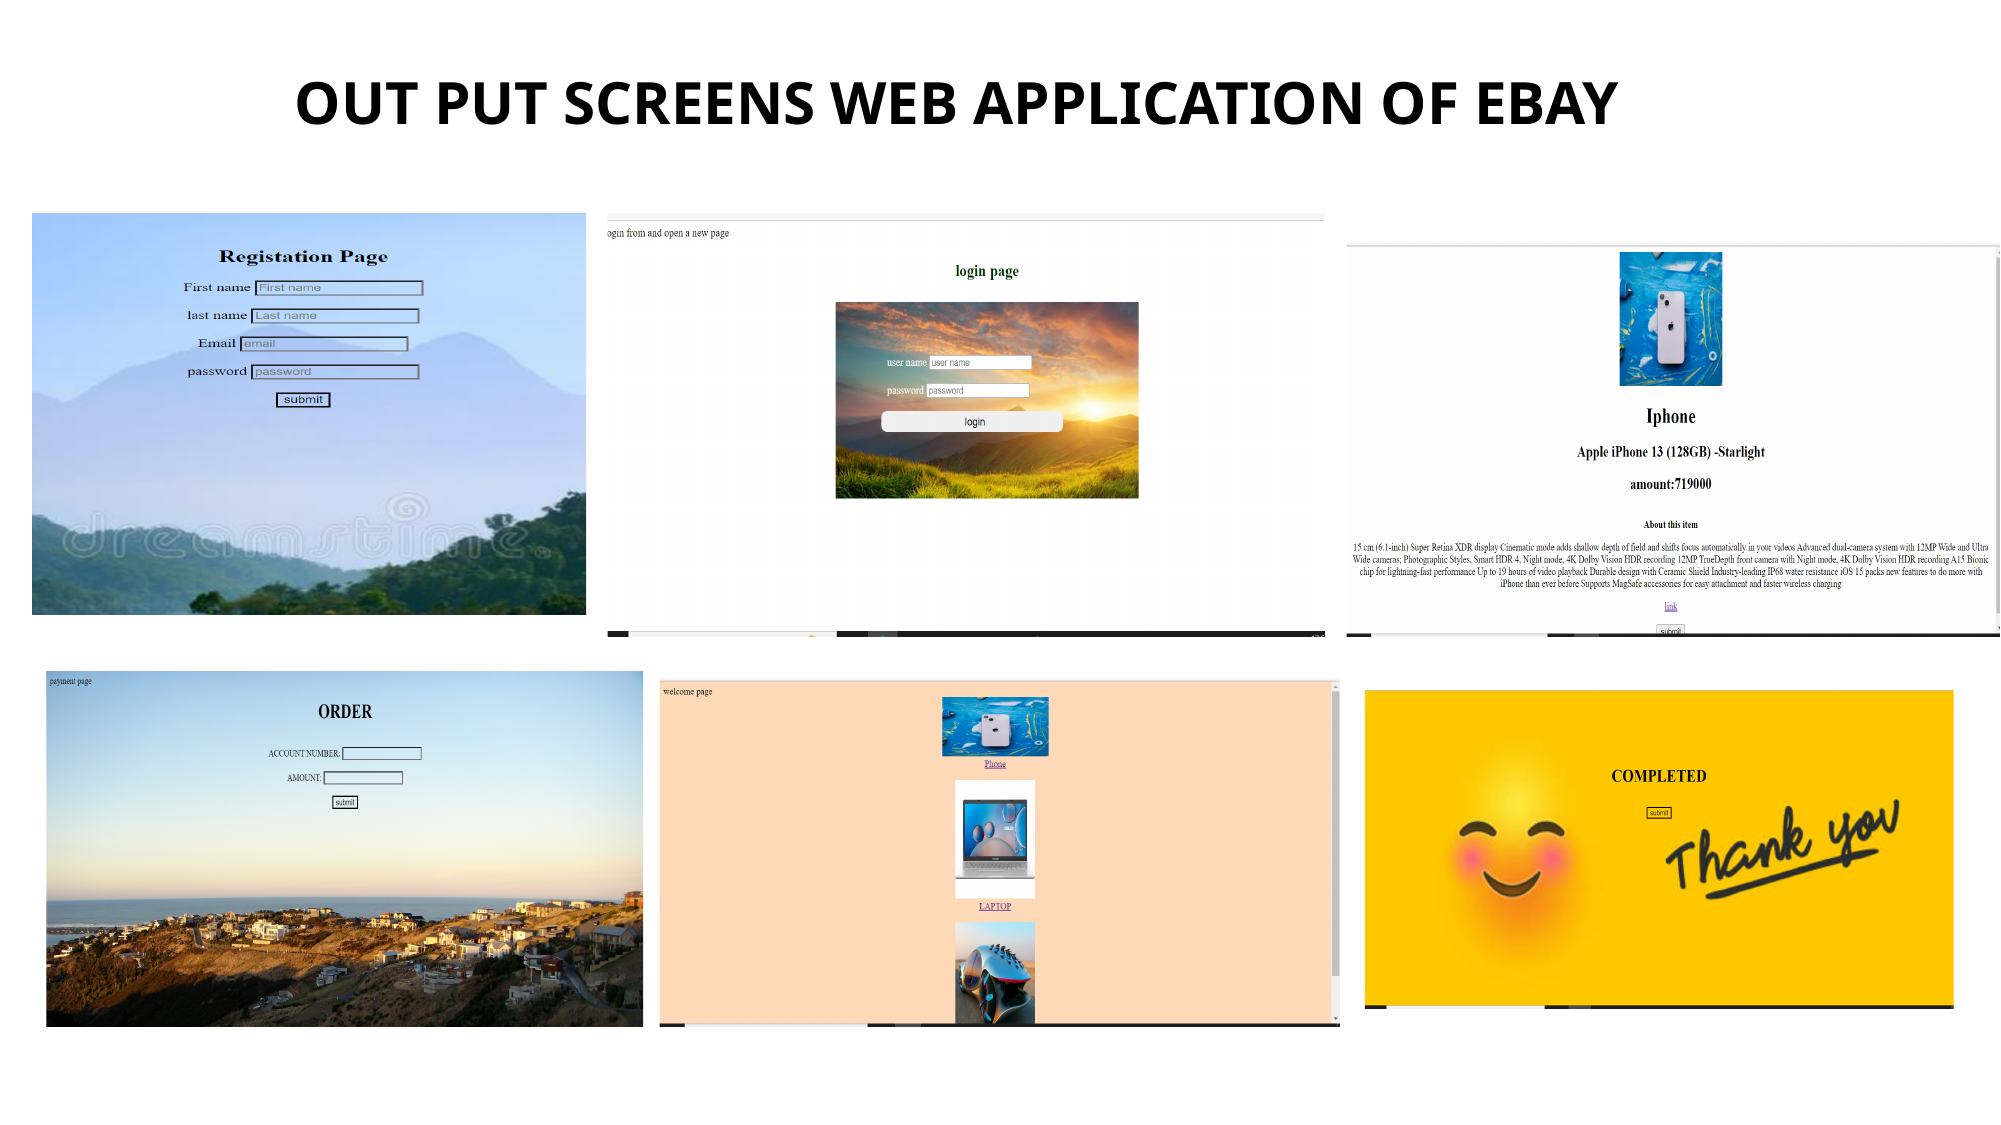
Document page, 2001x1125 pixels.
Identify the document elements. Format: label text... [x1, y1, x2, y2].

title Out Put Screens Web Application Of EBAY [26, 0, 1888, 212]
picture [0, 0, 2000, 1125]
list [607, 212, 1326, 637]
